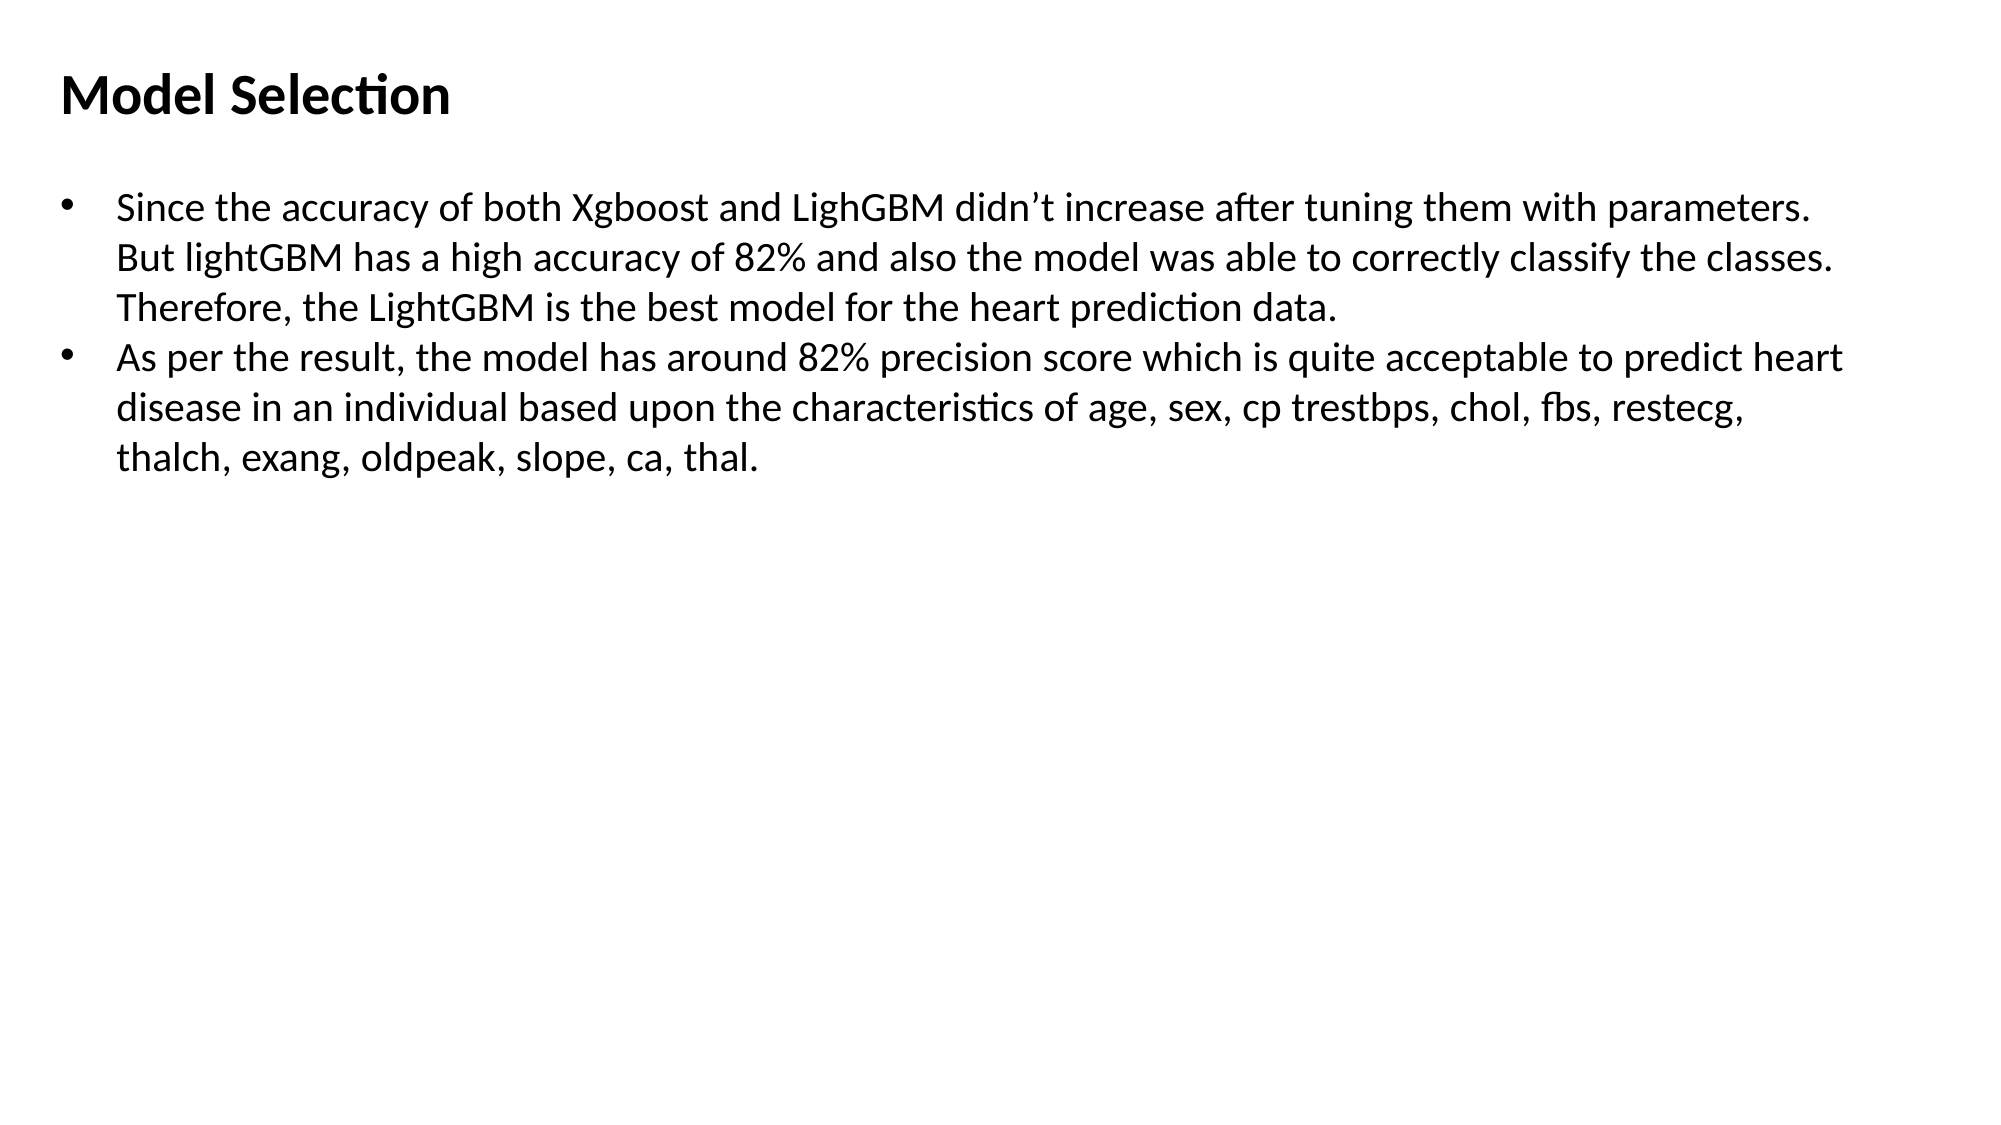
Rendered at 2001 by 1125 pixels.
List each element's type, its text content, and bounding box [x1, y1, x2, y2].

text_box Model Selection [45, 48, 1364, 134]
text_box Since the accuracy of both Xgboost and LighGBM didn’t increase after tuning them with parameters. But lightGBM has a high accuracy of 82% and also the model was able to correctly classify the classes. Therefore, the LightGBM is the best model for the heart prediction data. As per the result, the model has around 82% precision score which is quite acceptable to predict heart disease in an individual based upon the characteristics of age, sex, cp trestbps, chol, fbs, restecg, thalch, exang, oldpeak, slope, ca, thal. [45, 171, 1866, 537]
